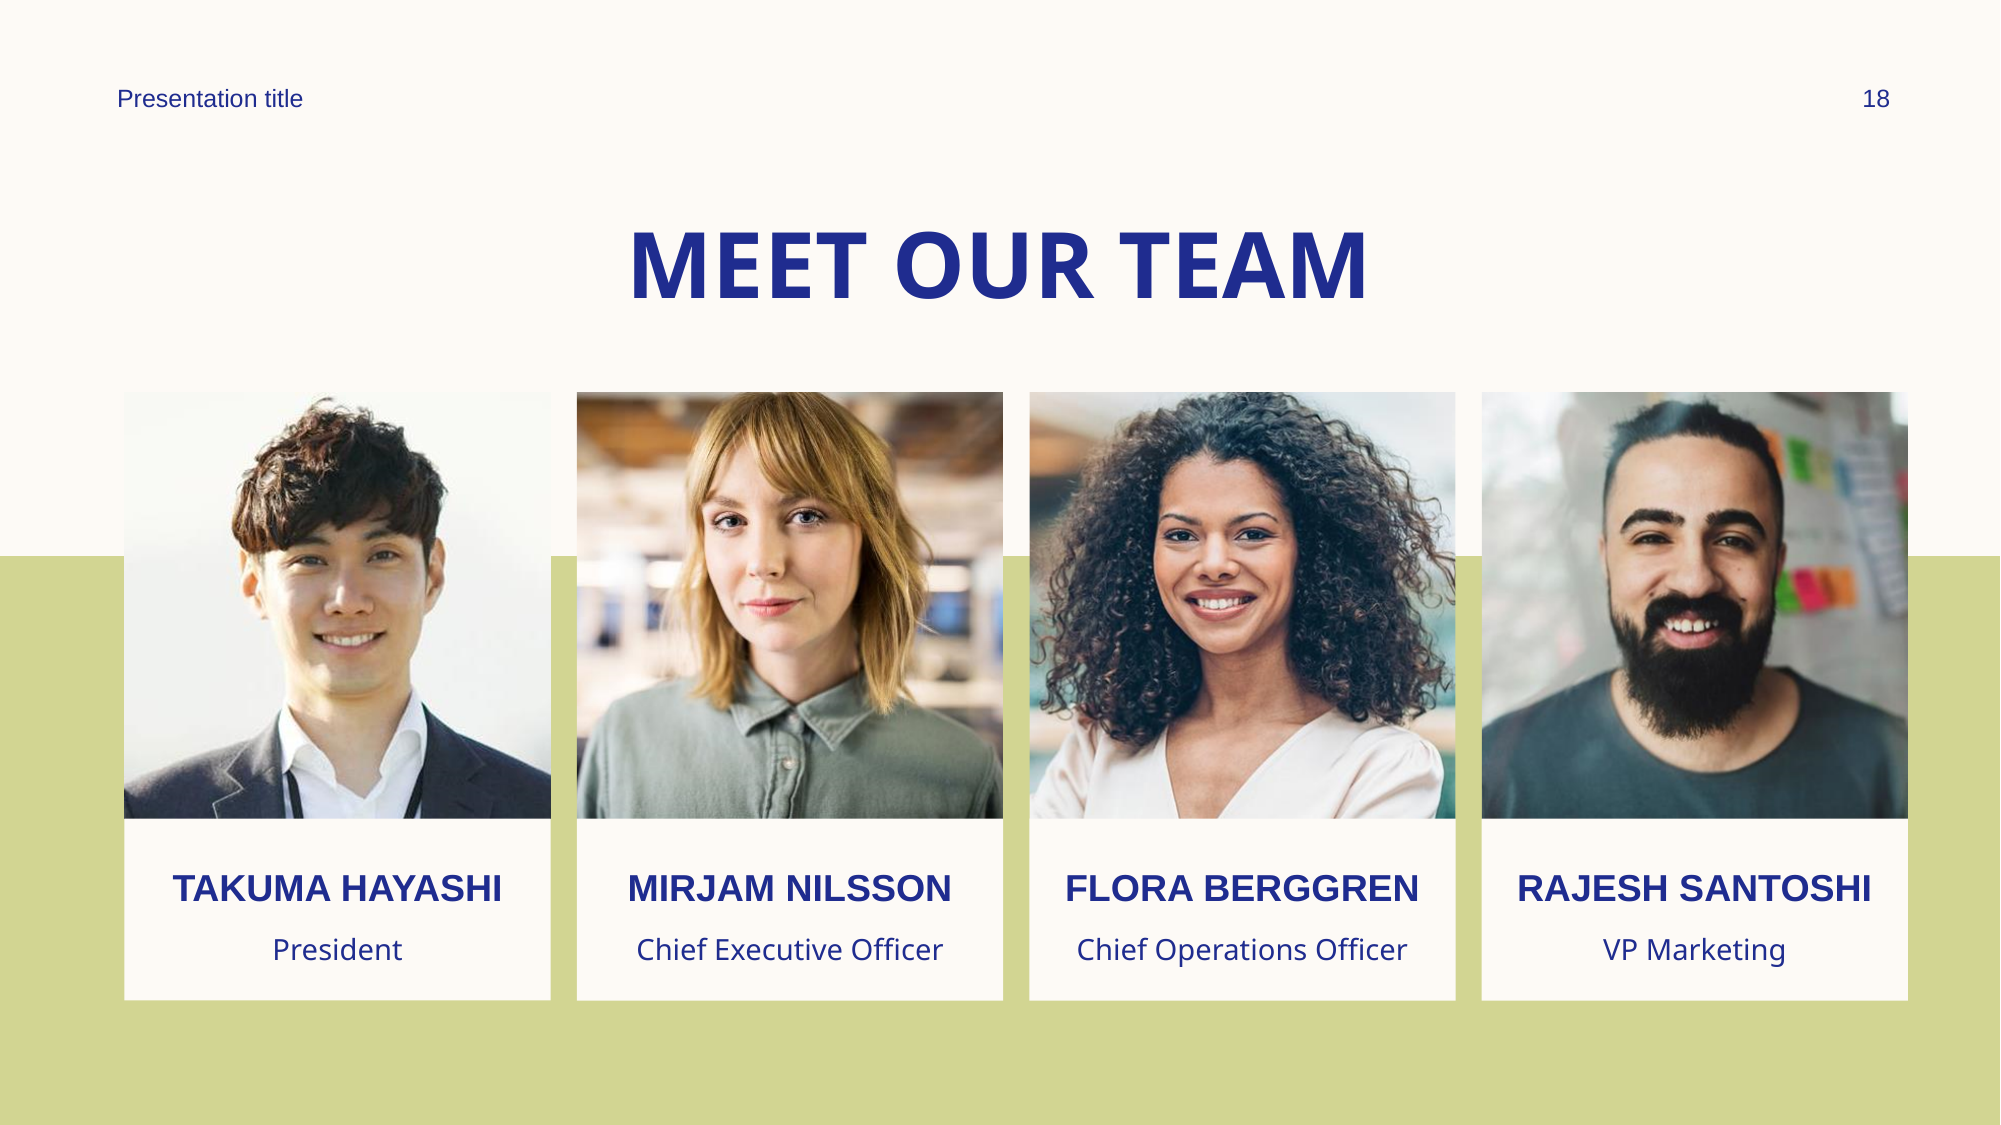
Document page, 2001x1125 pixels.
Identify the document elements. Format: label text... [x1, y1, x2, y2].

list VP Marketing [1507, 918, 1883, 979]
picture [1029, 392, 1456, 819]
slide_number 18 [1795, 75, 1958, 120]
list FLORA BERGGREN​ [1029, 819, 1456, 1001]
picture [124, 392, 551, 819]
list President [150, 918, 525, 979]
list Chief Executive Officer [602, 918, 978, 979]
picture [576, 392, 1003, 819]
list MIRJAM NILSSON [576, 818, 1004, 1001]
list Chief Operations Officer [1055, 918, 1430, 979]
list RAJESH SANTOSHI​ [1481, 819, 1908, 1001]
list TAKUMA HAYASHI [124, 819, 551, 1001]
title MEET OUR TEAM [124, 199, 1875, 326]
footer Presentation title [101, 75, 627, 120]
picture [1481, 392, 1908, 819]
